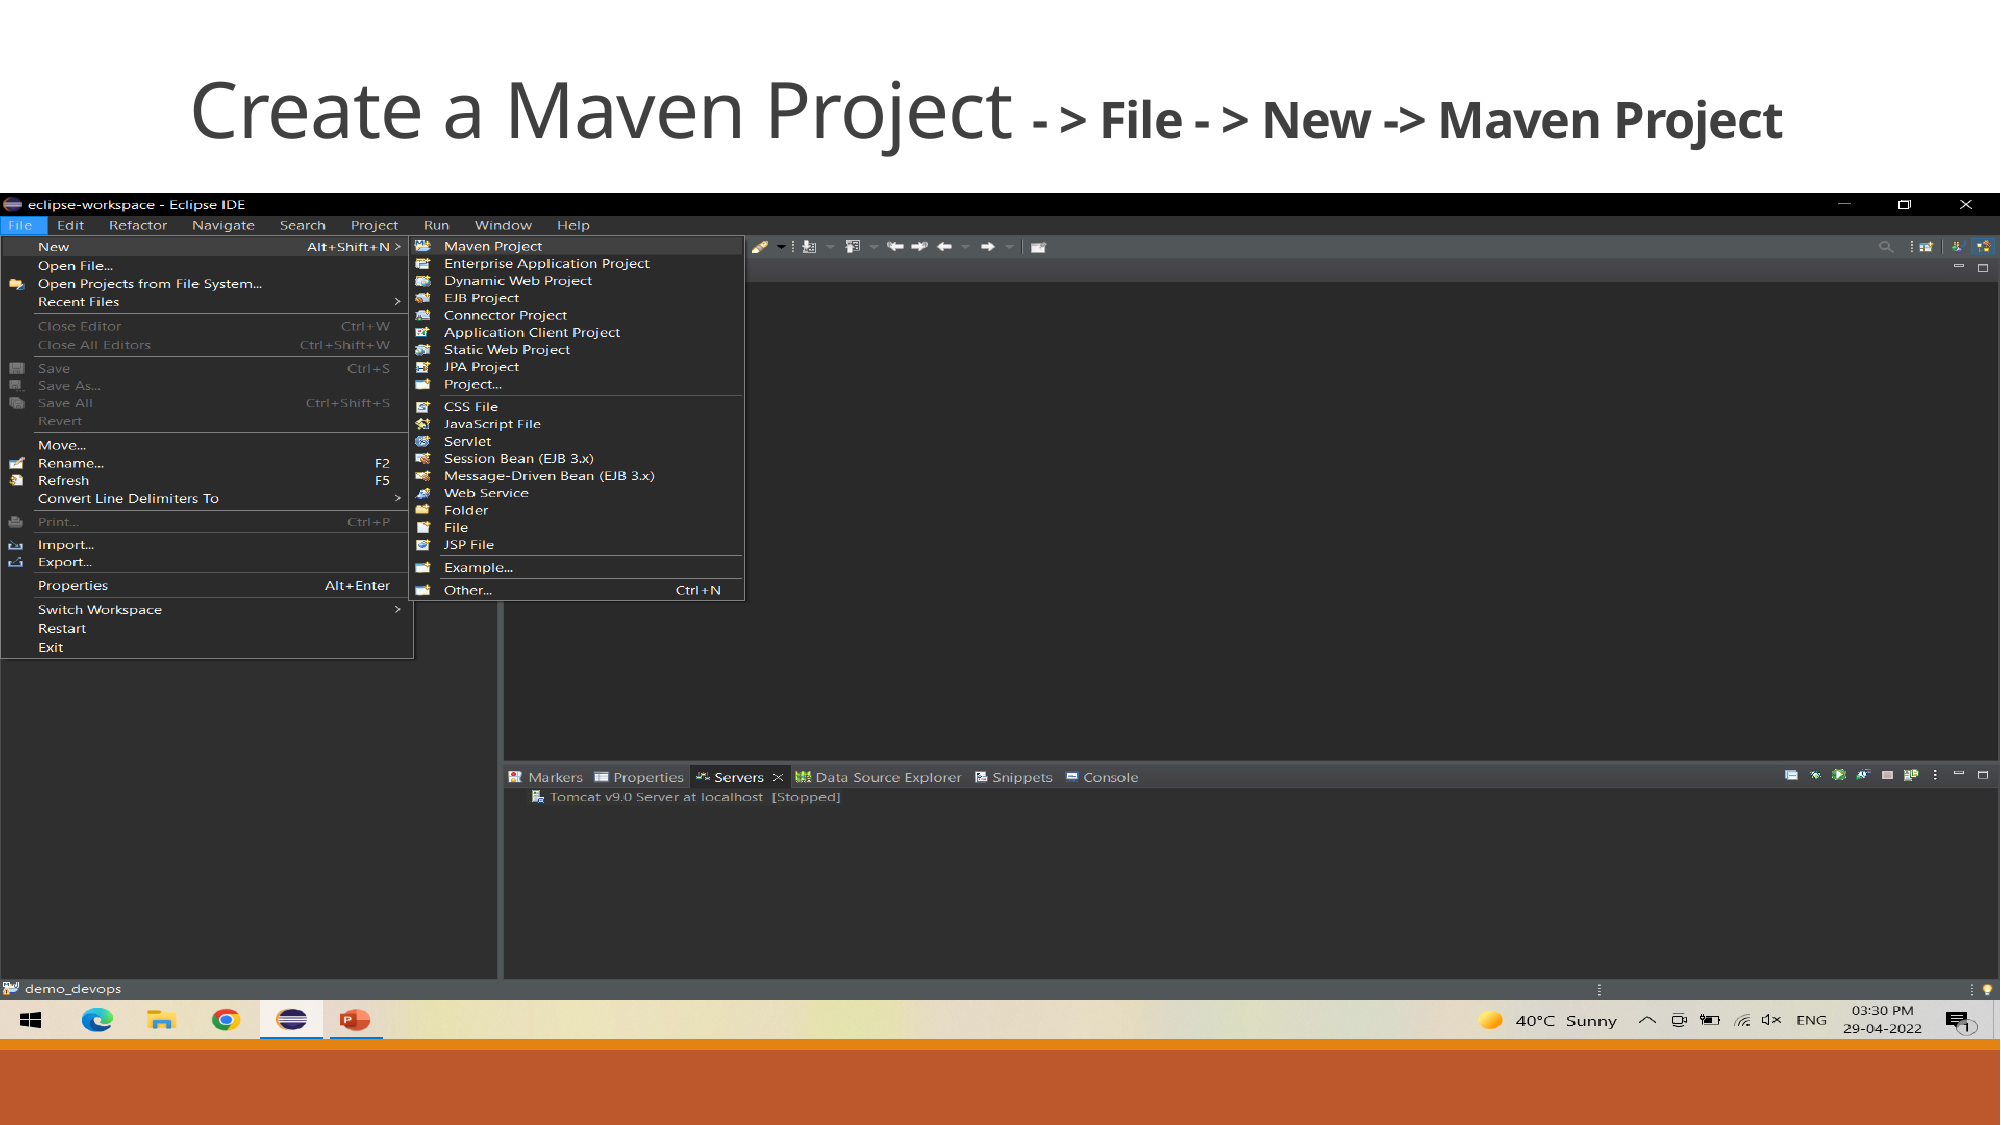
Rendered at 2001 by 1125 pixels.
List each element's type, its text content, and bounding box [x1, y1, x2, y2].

title Create a Maven Project - > File - > New -> Maven Project [174, 43, 1825, 163]
picture [0, 193, 2000, 1039]
